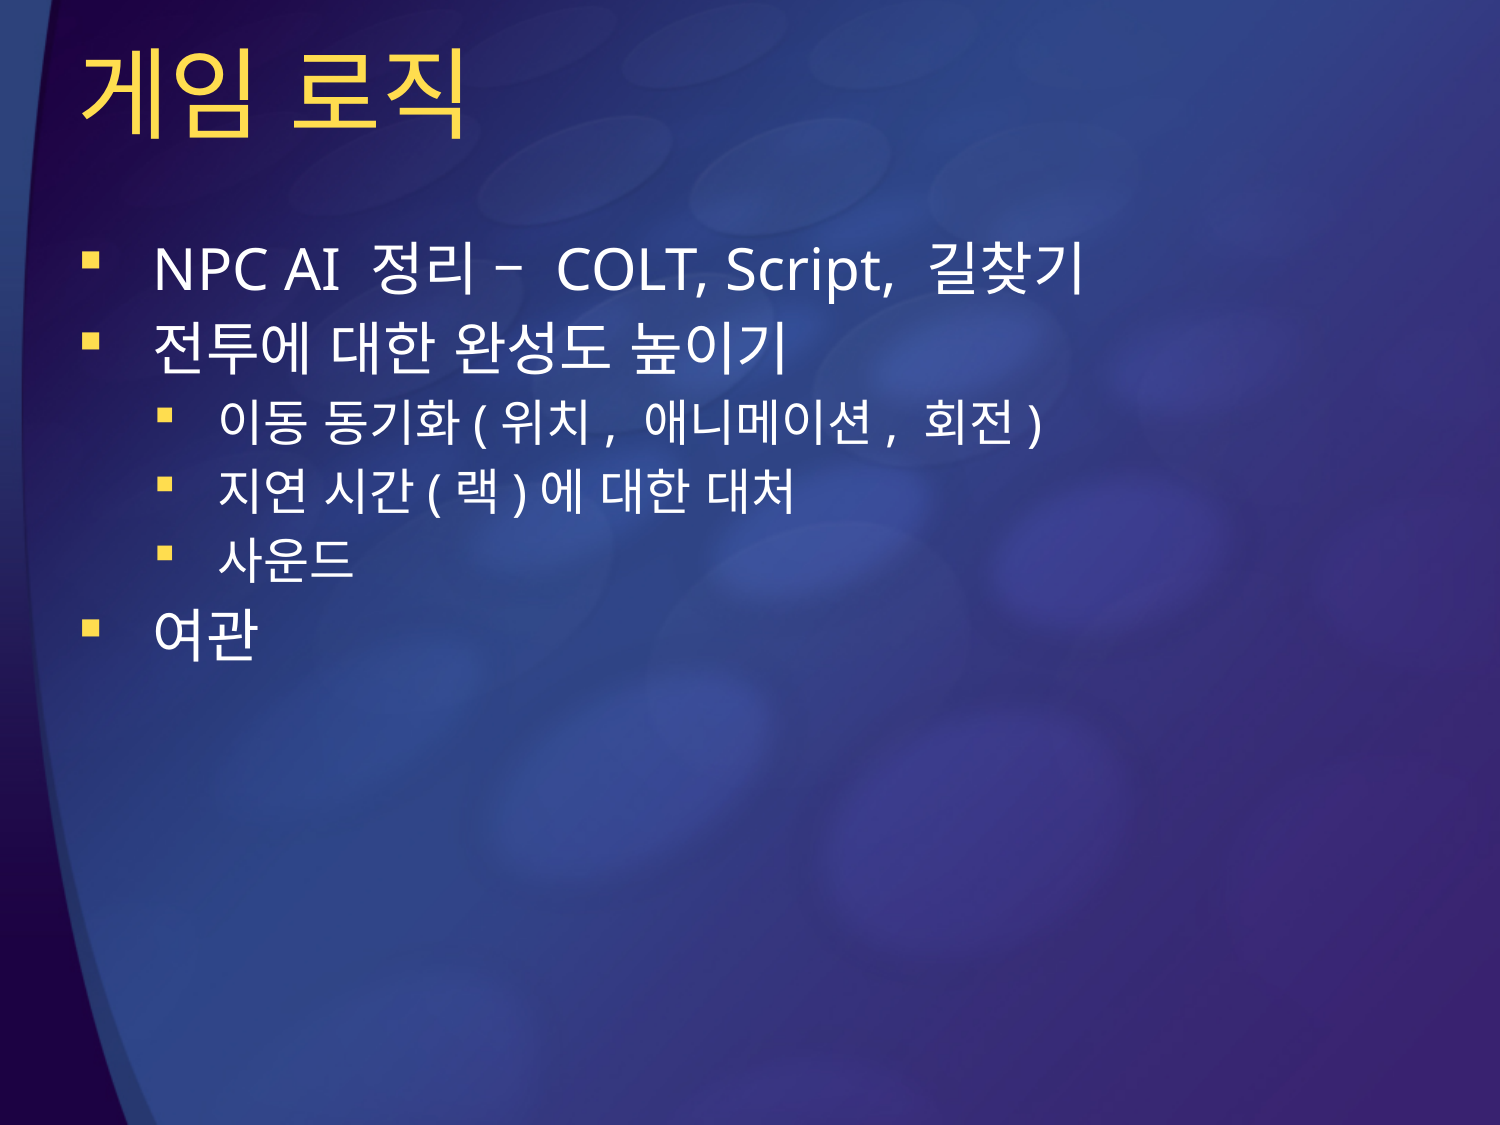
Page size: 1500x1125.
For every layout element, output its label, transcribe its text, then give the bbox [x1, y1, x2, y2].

picture [0, 0, 1500, 1125]
title 게임 로직 [62, 37, 1440, 161]
list NPC AI 정리 – COLT, Script, 길찾기 전투에 대한 완성도 높이기 이동 동기화(위치, 애니메이션, 회전) 지연 시간(랙)에 대한 대처 사운드 여관 [62, 231, 1439, 784]
